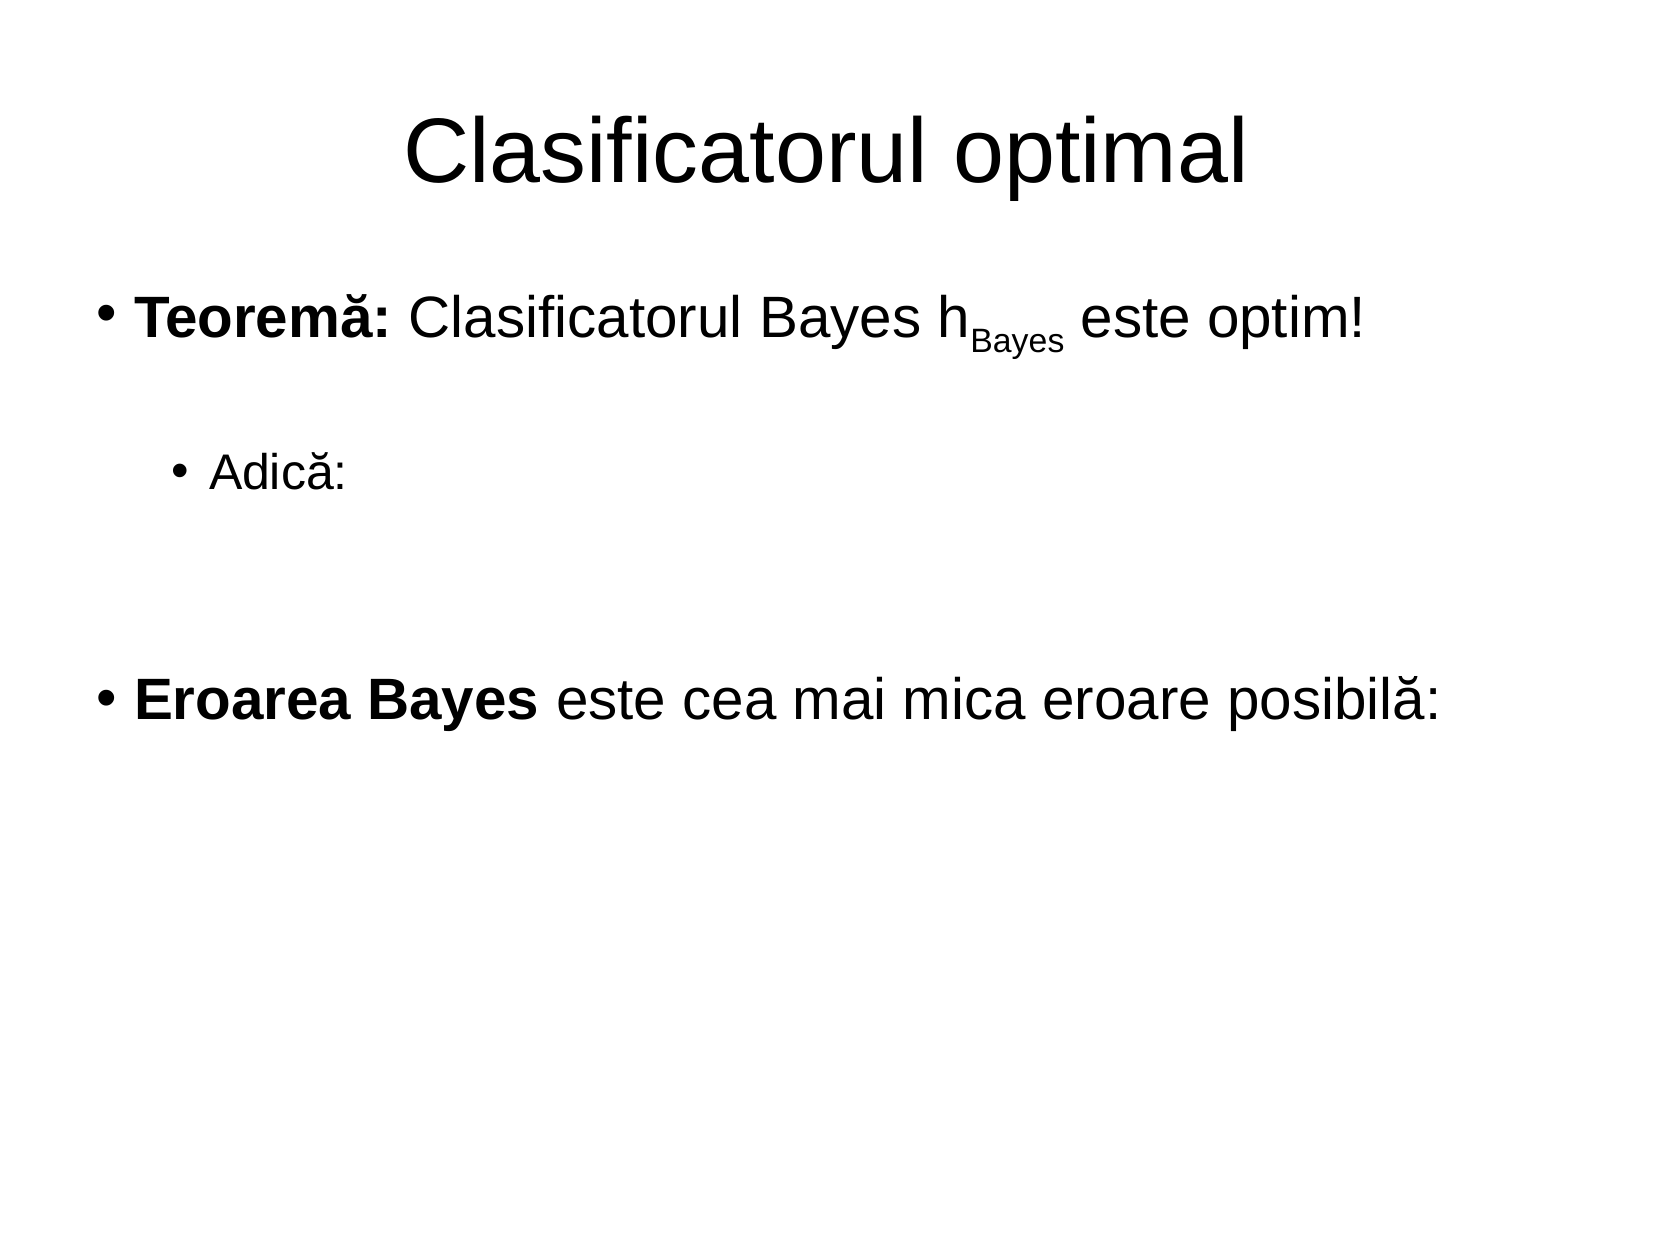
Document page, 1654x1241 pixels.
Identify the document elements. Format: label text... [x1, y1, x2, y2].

title Clasificatorul optimal [82, 49, 1571, 257]
